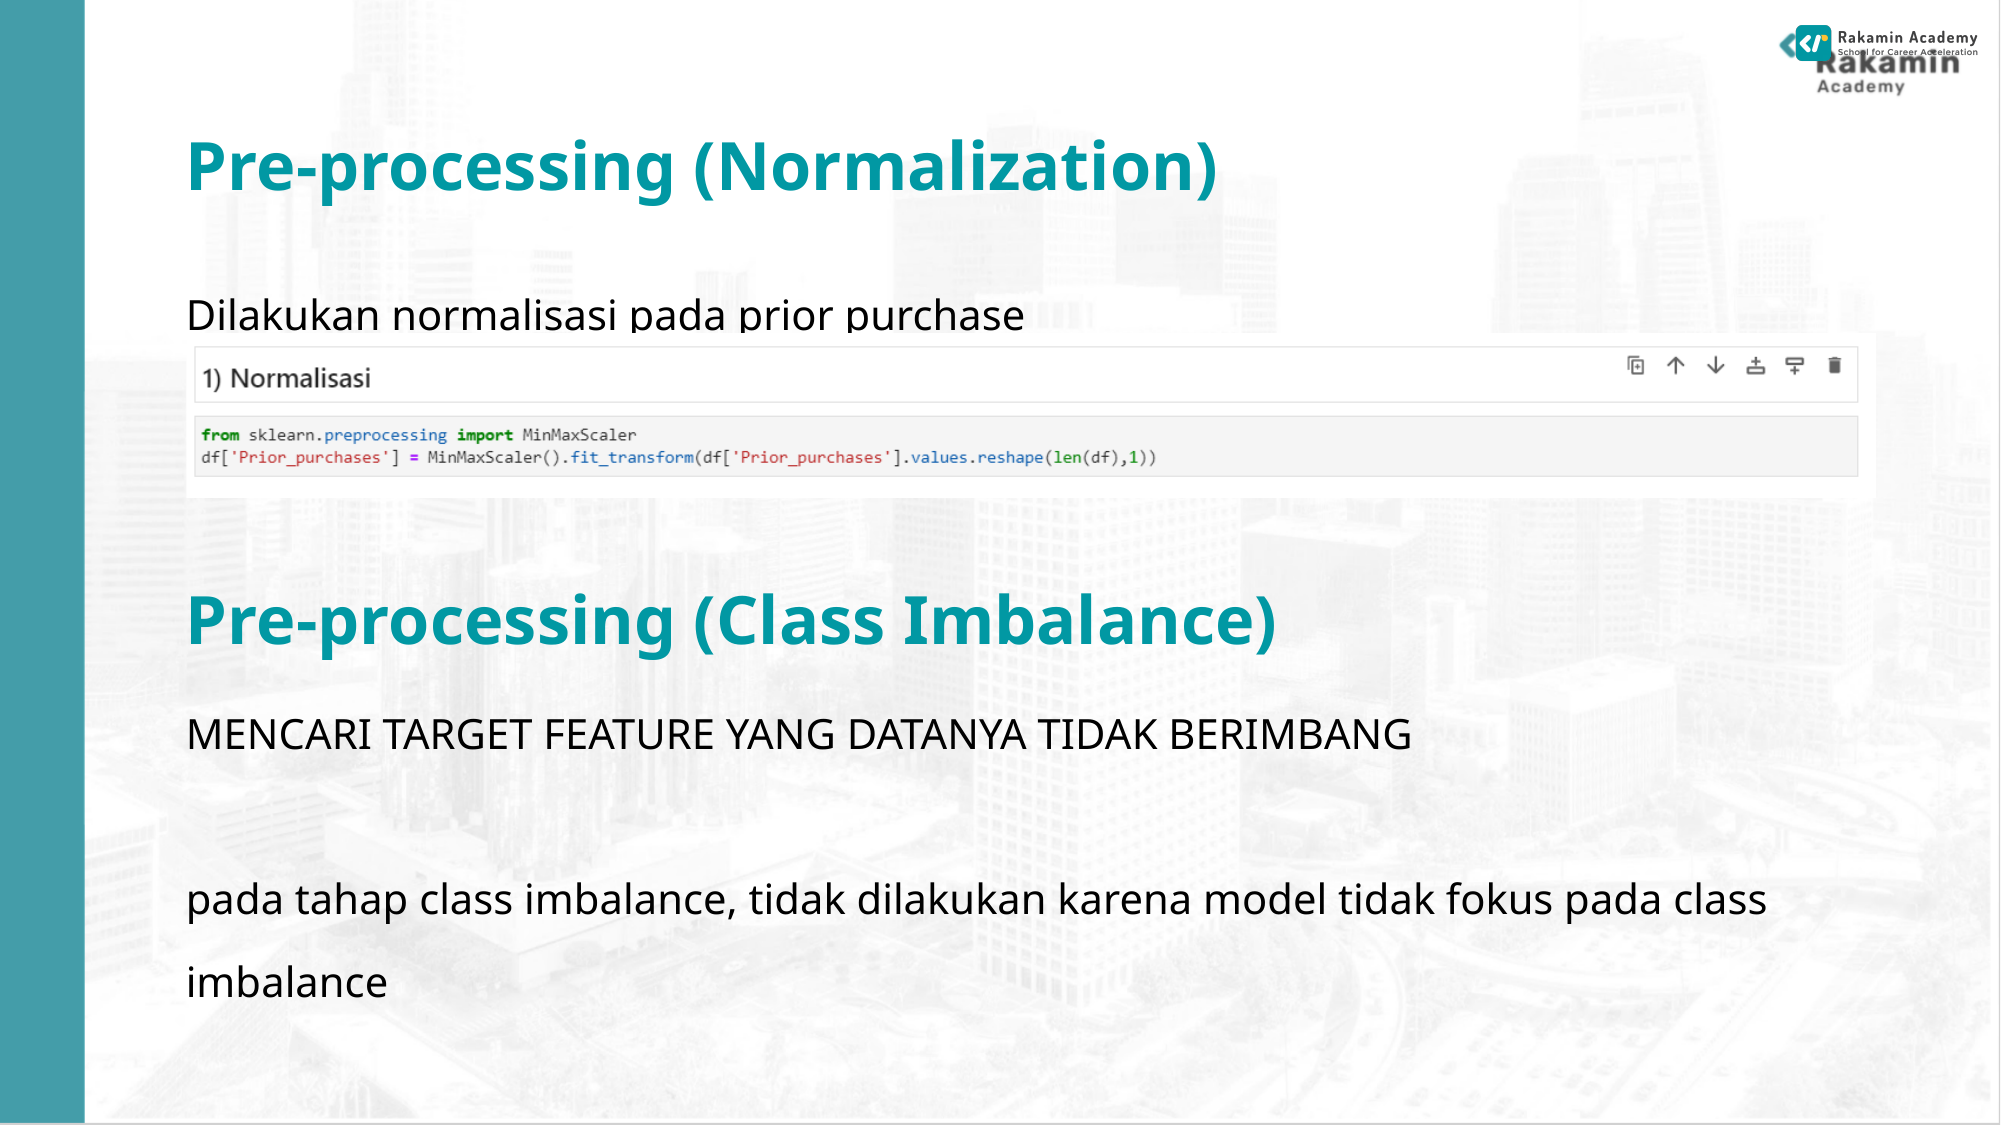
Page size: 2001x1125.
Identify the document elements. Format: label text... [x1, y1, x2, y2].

text_box MENCARI TARGET FEATURE YANG DATANYA TIDAK BERIMBANG pada tahap class imbalance, tidak dilakukan karena model tidak fokus pada class imbalance [170, 667, 1899, 941]
text_box Pre-processing (Normalization) [170, 114, 1507, 199]
picture [0, 0, 2001, 1125]
text_box Pre-processing (Class Imbalance) [170, 567, 1507, 653]
text_box Dilakukan normalisasi pada prior purchase [170, 248, 1899, 334]
